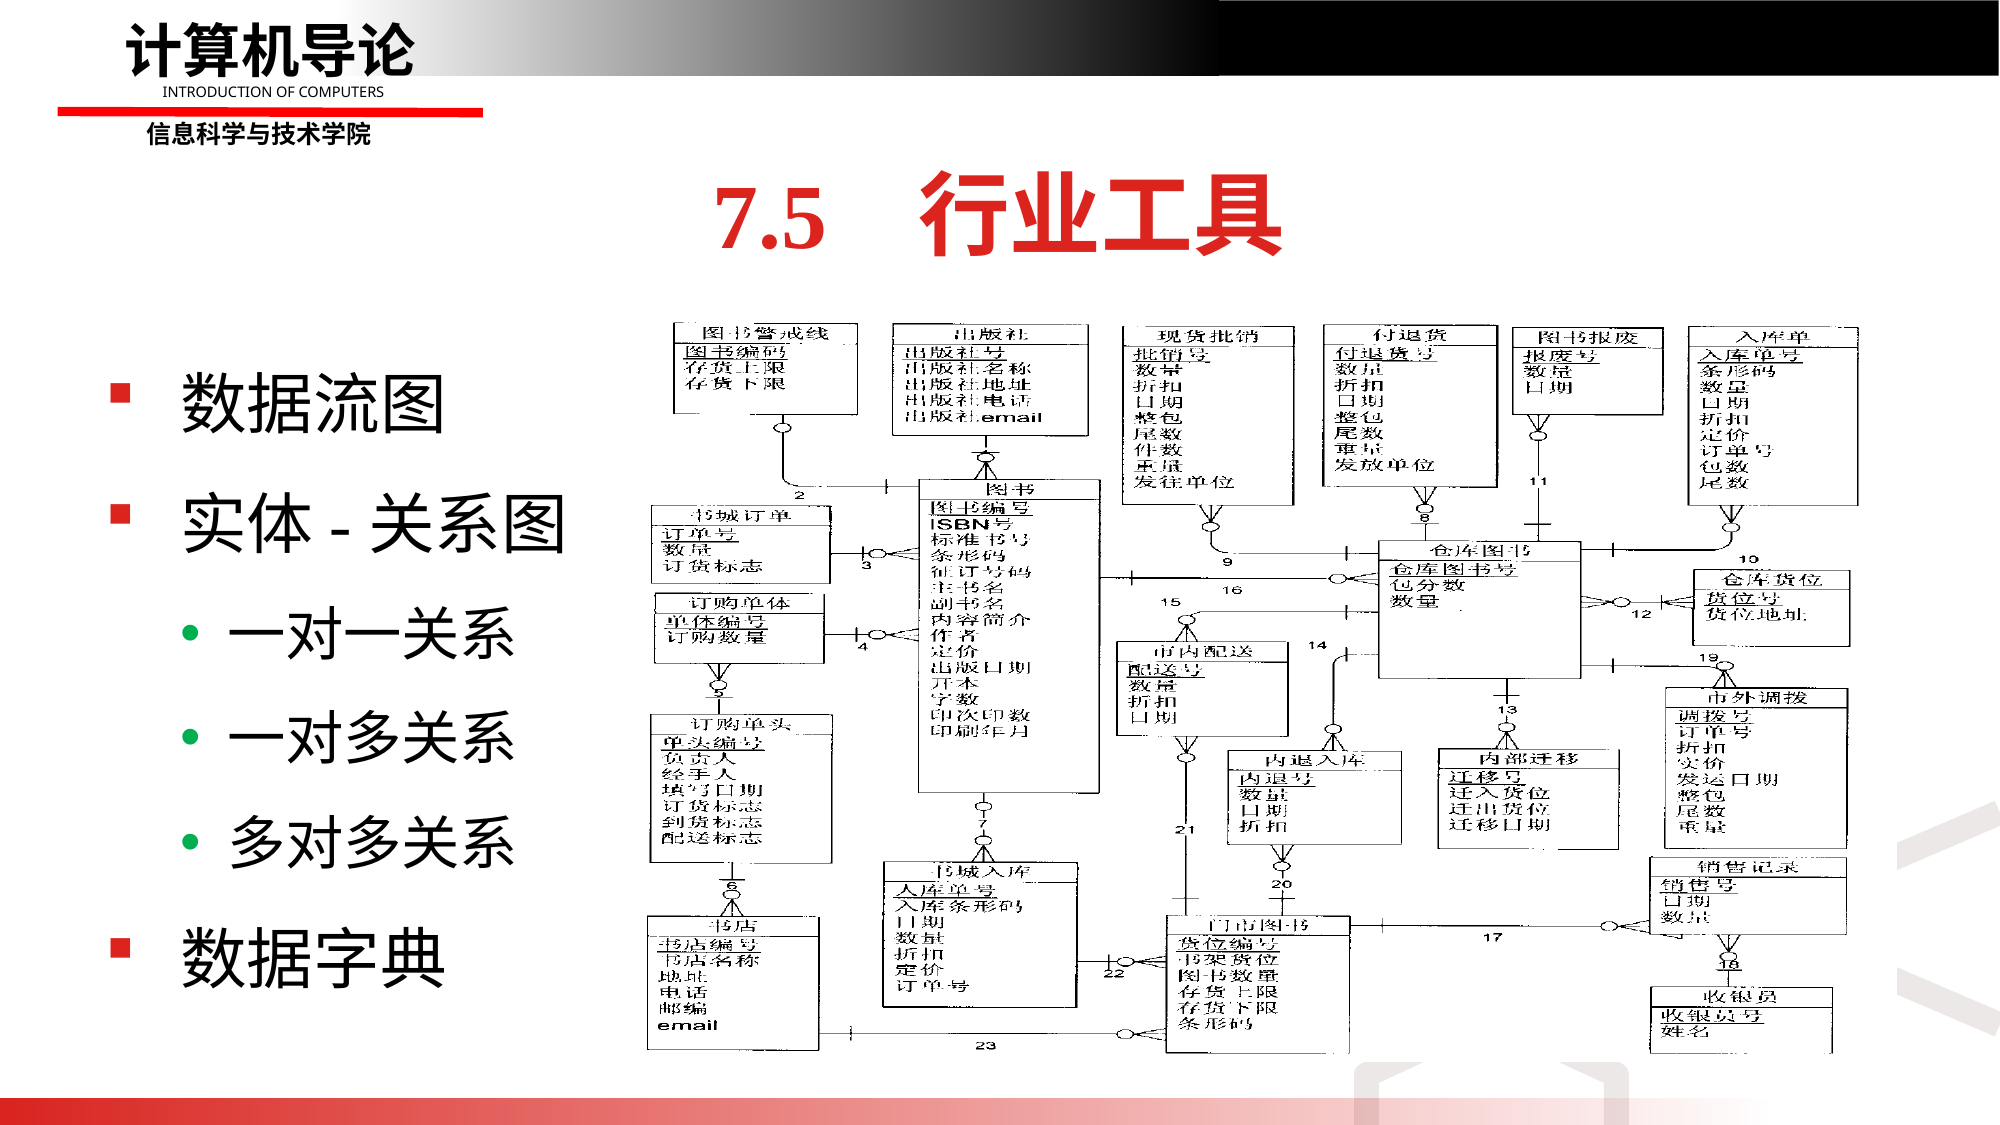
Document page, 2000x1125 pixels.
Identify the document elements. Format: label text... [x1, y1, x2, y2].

picture [597, 314, 1897, 1062]
title 7.5 行业工具 [99, 133, 1898, 291]
list 数据流图 实体-关系图 一对一关系 一对多关系 多对多关系 数据字典 [90, 314, 595, 1017]
